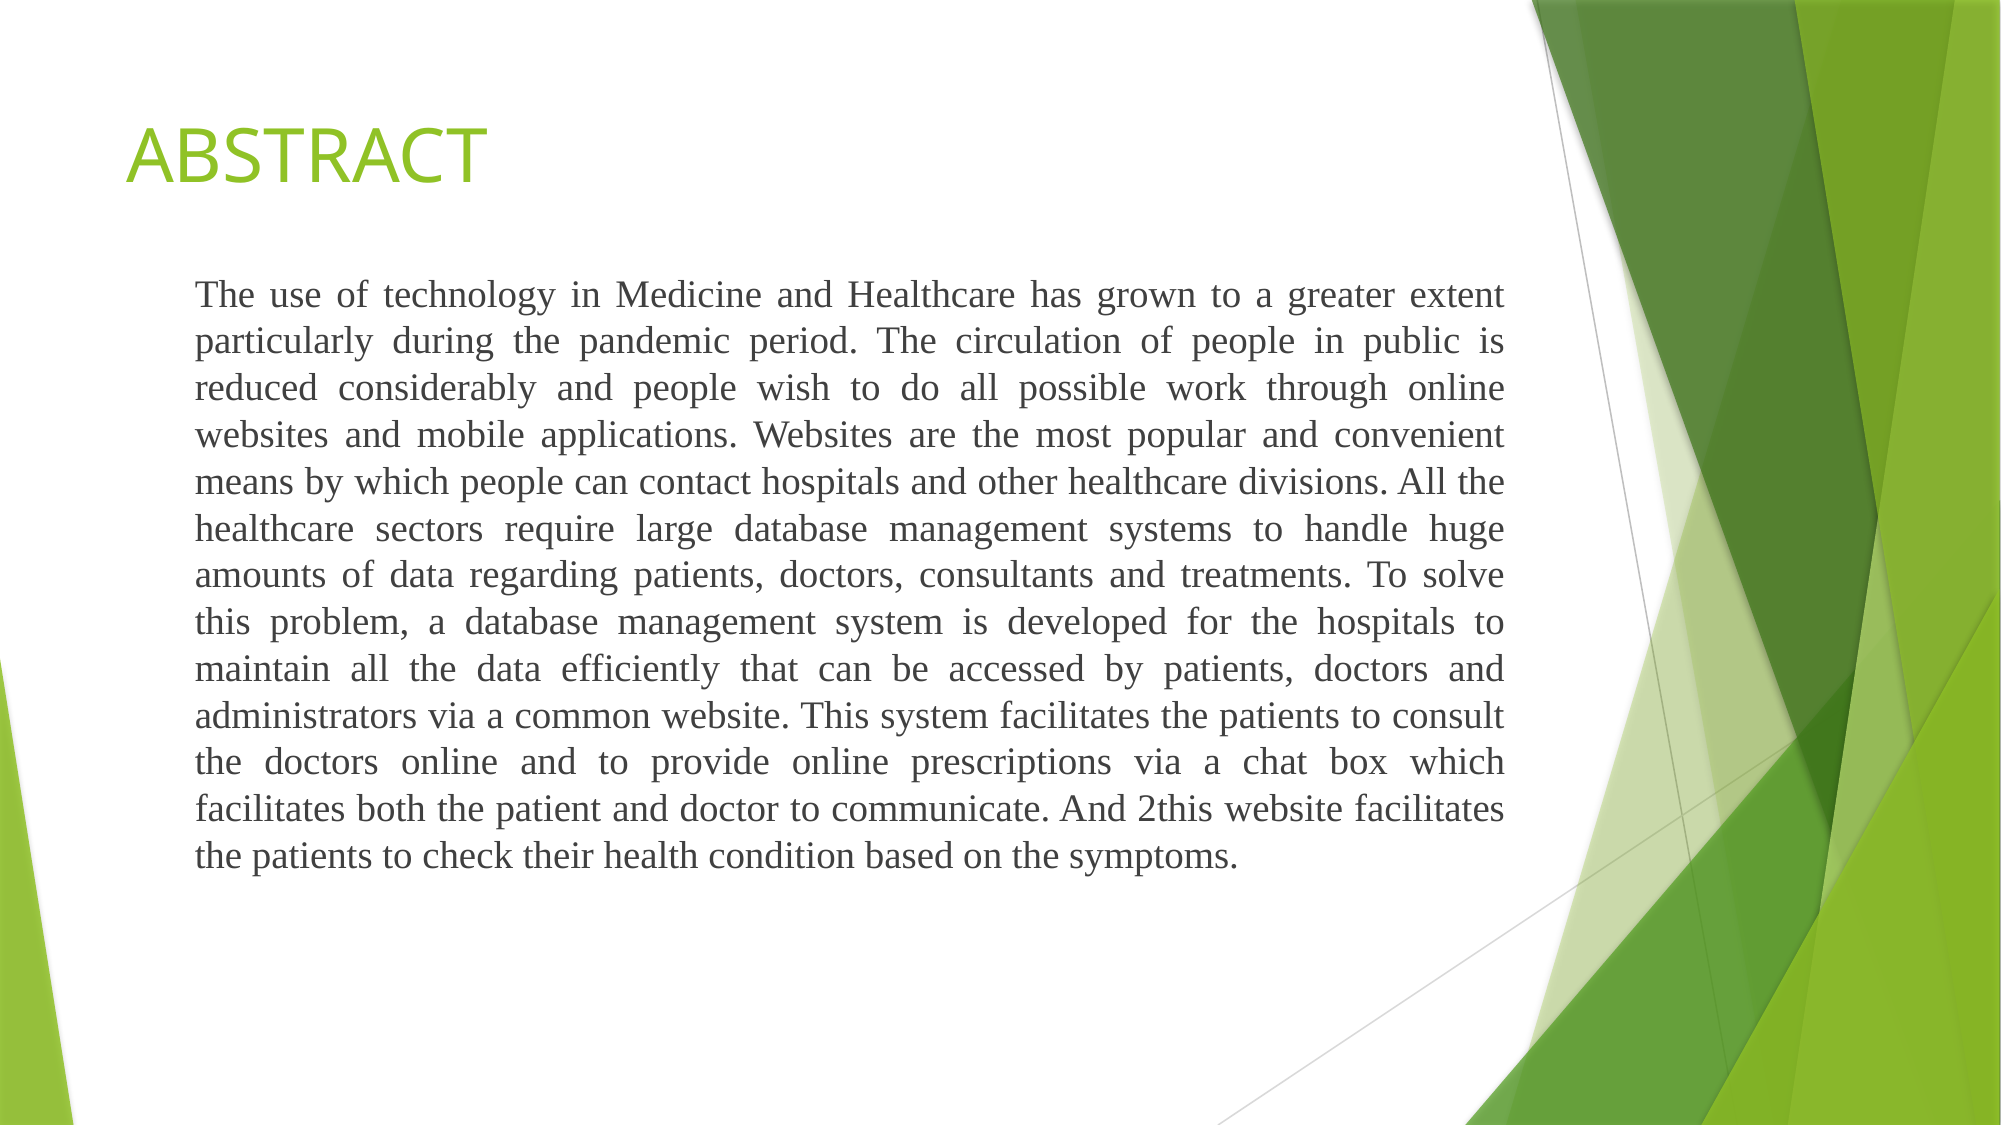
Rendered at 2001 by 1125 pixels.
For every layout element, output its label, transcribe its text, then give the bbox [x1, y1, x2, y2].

list The use of technology in Medicine and Healthcare has grown to a greater extent particularly during the pandemic period. The circulation of people in public is reduced considerably and people wish to do all possible work through online websites and mobile applications. Websites are the most popular and convenient means by which people can contact hospitals and other healthcare divisions. All the healthcare sectors require large database management systems to handle huge amounts of data regarding patients, doctors, consultants and treatments. To solve this problem, a database management system is developed for the hospitals to maintain all the data efficiently that can be accessed by patients, doctors and administrators via a common website. This system facilitates the patients to consult the doctors online and to provide online prescriptions via a chat box which facilitates both the patient and doctor to communicate. And 2this website facilitates the patients to check their health condition based on the symptoms. [111, 260, 1522, 898]
title ABSTRACT [111, 99, 1522, 260]
